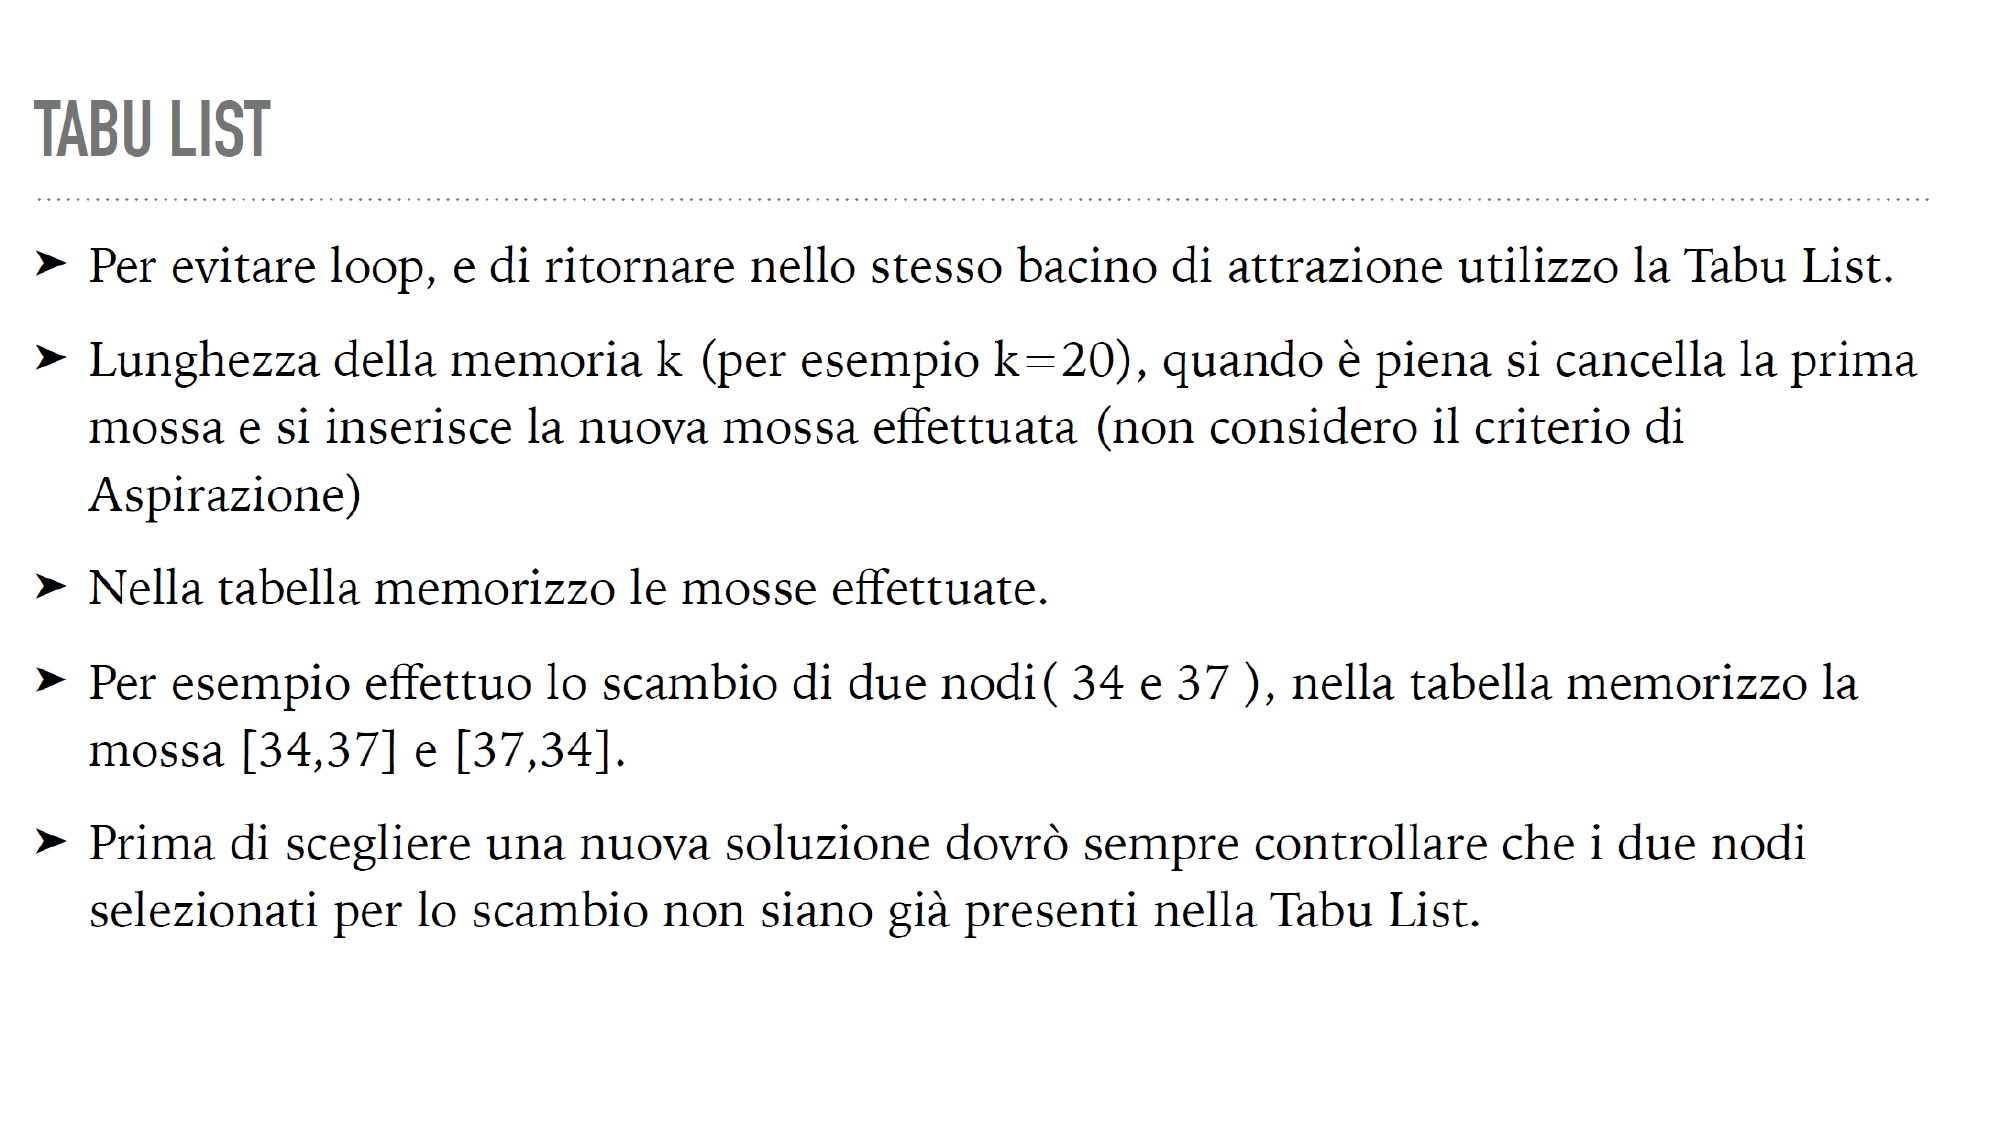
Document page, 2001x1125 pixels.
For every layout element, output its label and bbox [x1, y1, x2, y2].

picture [0, 76, 2000, 1048]
